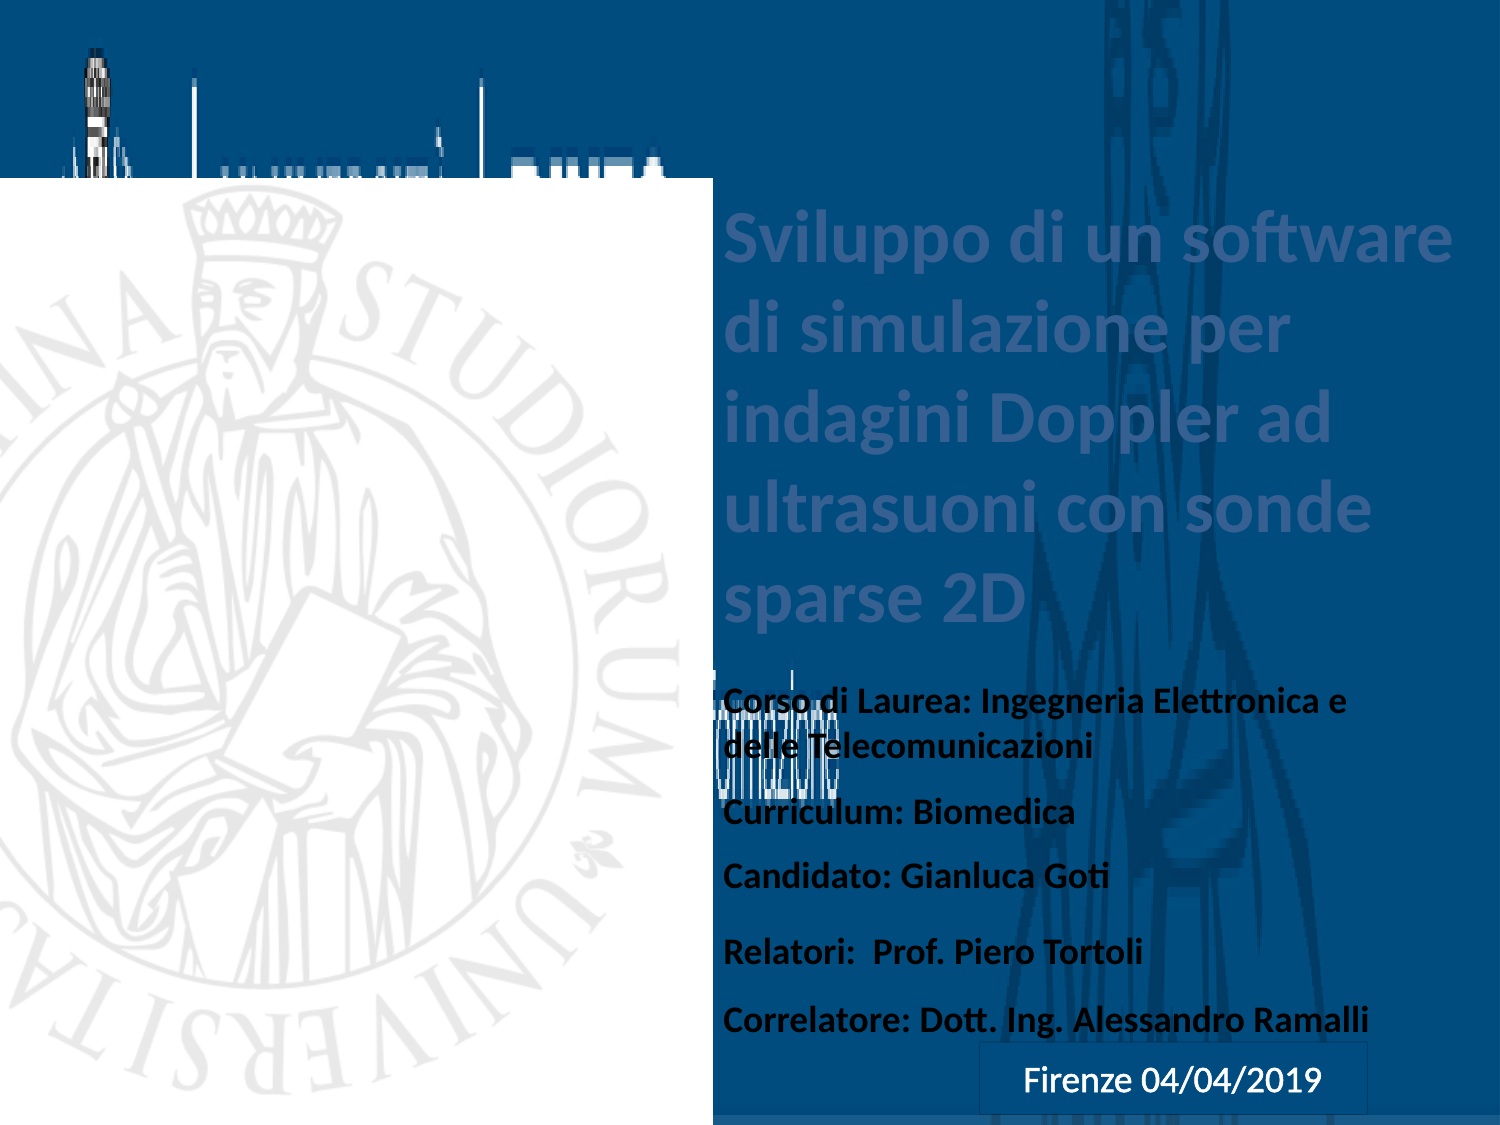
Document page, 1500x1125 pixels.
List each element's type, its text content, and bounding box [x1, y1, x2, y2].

text_box Curriculum: Biomedica [716, 779, 1404, 840]
text_box Corso di Laurea: Ingegneria Elettronica e delle Telecomunicazioni [716, 668, 1441, 819]
picture [0, 0, 1500, 1125]
text_box Relatori: Prof. Piero Tortoli Correlatore: Dott. Ing. Alessandro Ramalli [716, 897, 1500, 1048]
title Sviluppo di un software di simulazione per indagini Doppler ad ultrasuoni con sonde sparse 2D [713, 179, 1500, 647]
text_box Candidato: Gianluca Goti [716, 843, 1404, 903]
